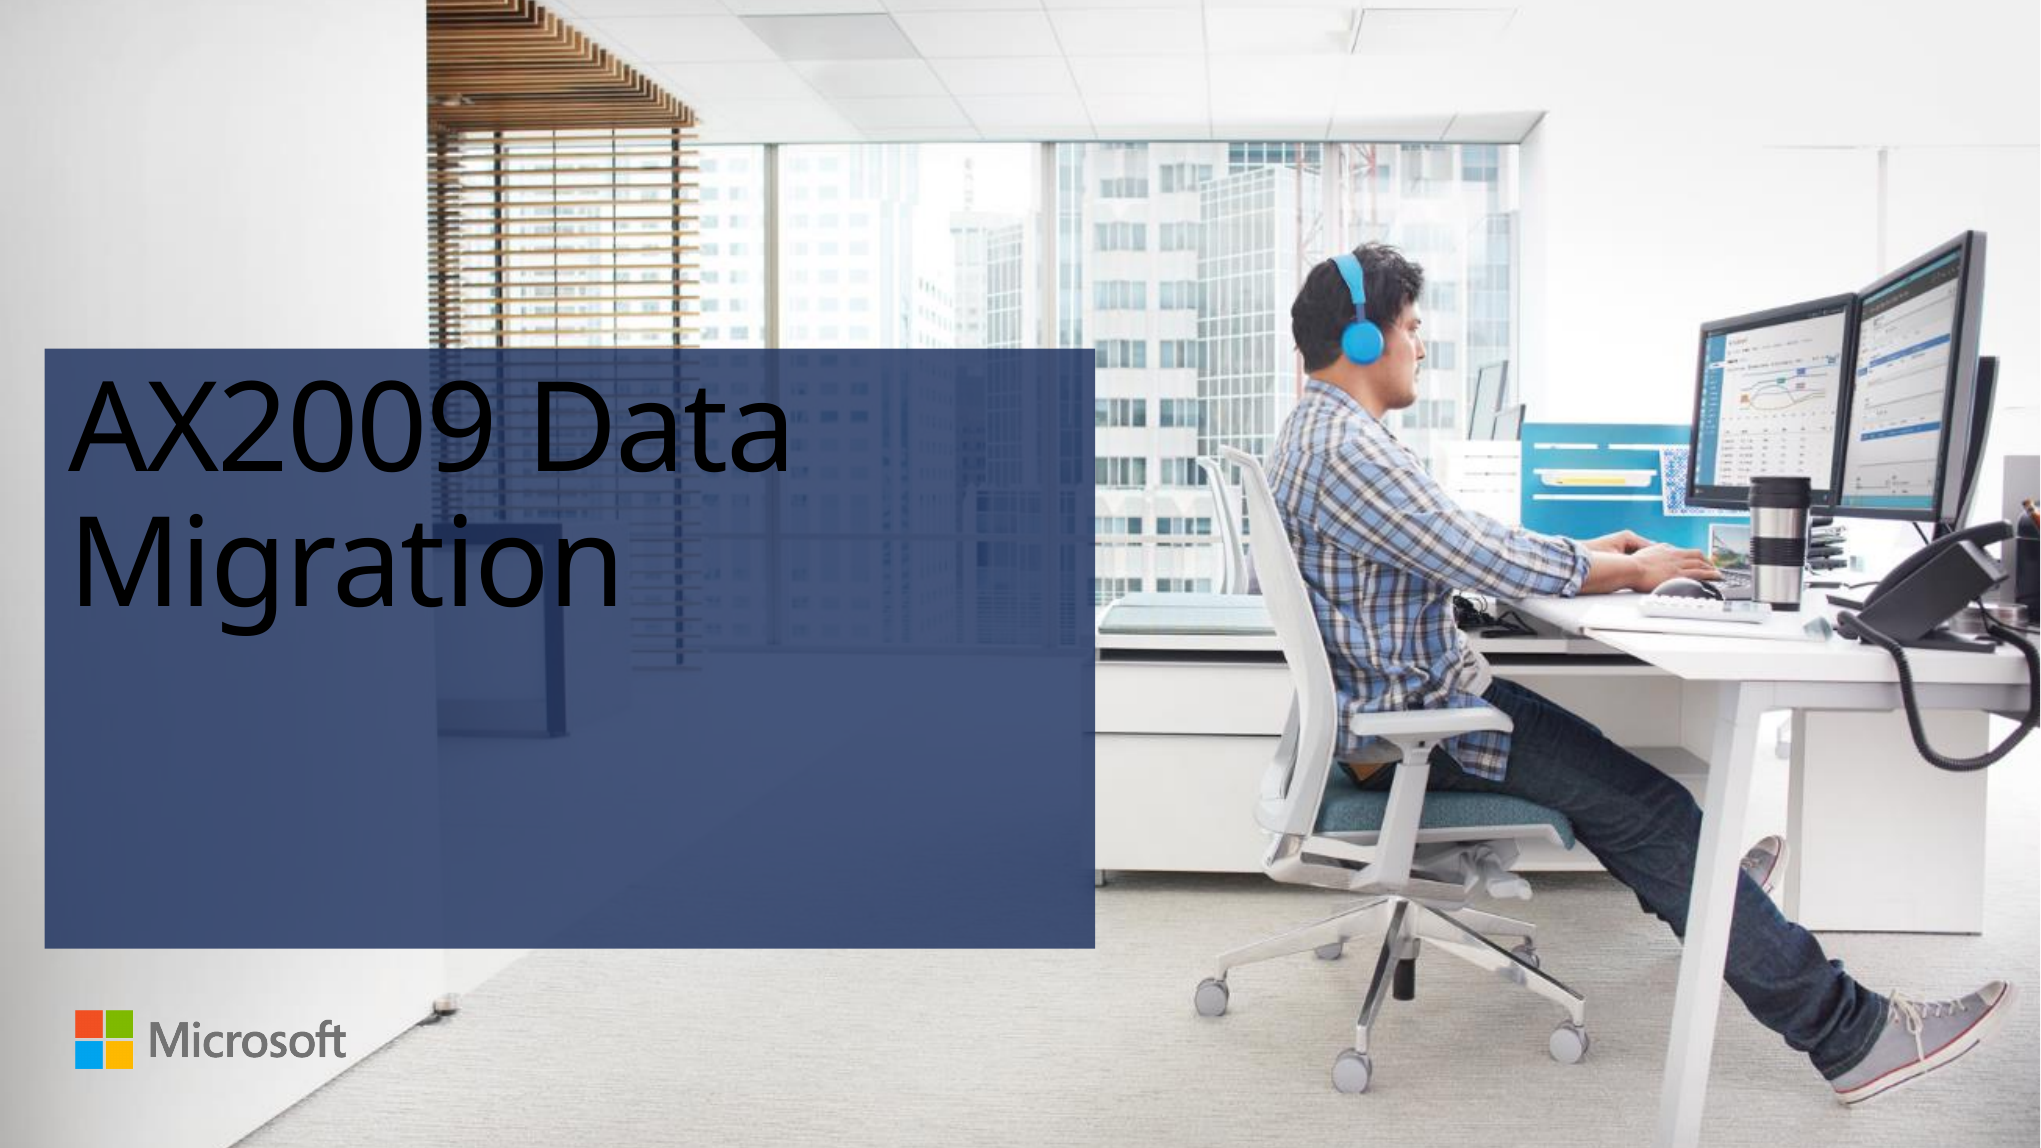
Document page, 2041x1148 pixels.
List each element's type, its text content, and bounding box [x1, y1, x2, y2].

picture [0, 0, 2041, 1148]
title AX2009 Data Migration [45, 348, 1096, 649]
